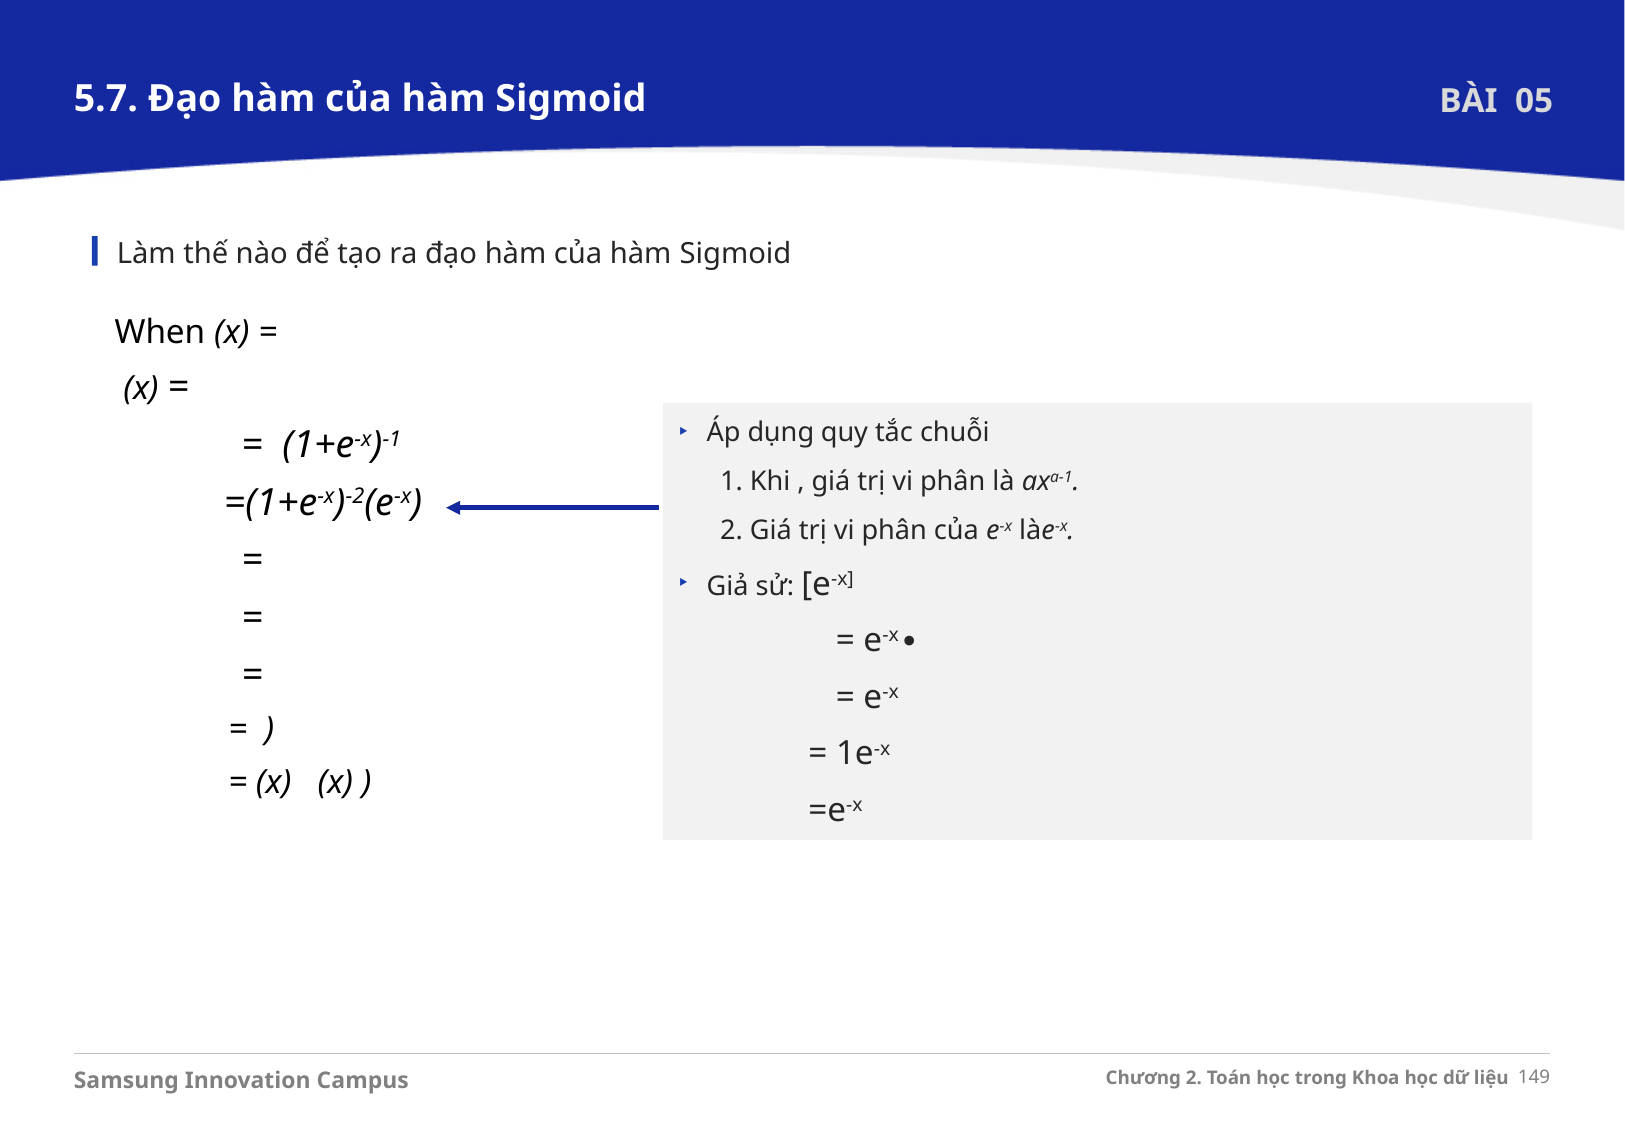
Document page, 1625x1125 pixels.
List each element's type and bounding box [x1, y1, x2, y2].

text_box [445, 402, 1533, 903]
text_box [73, 73, 1554, 120]
text_box [91, 234, 1533, 270]
picture [0, 0, 1625, 1125]
